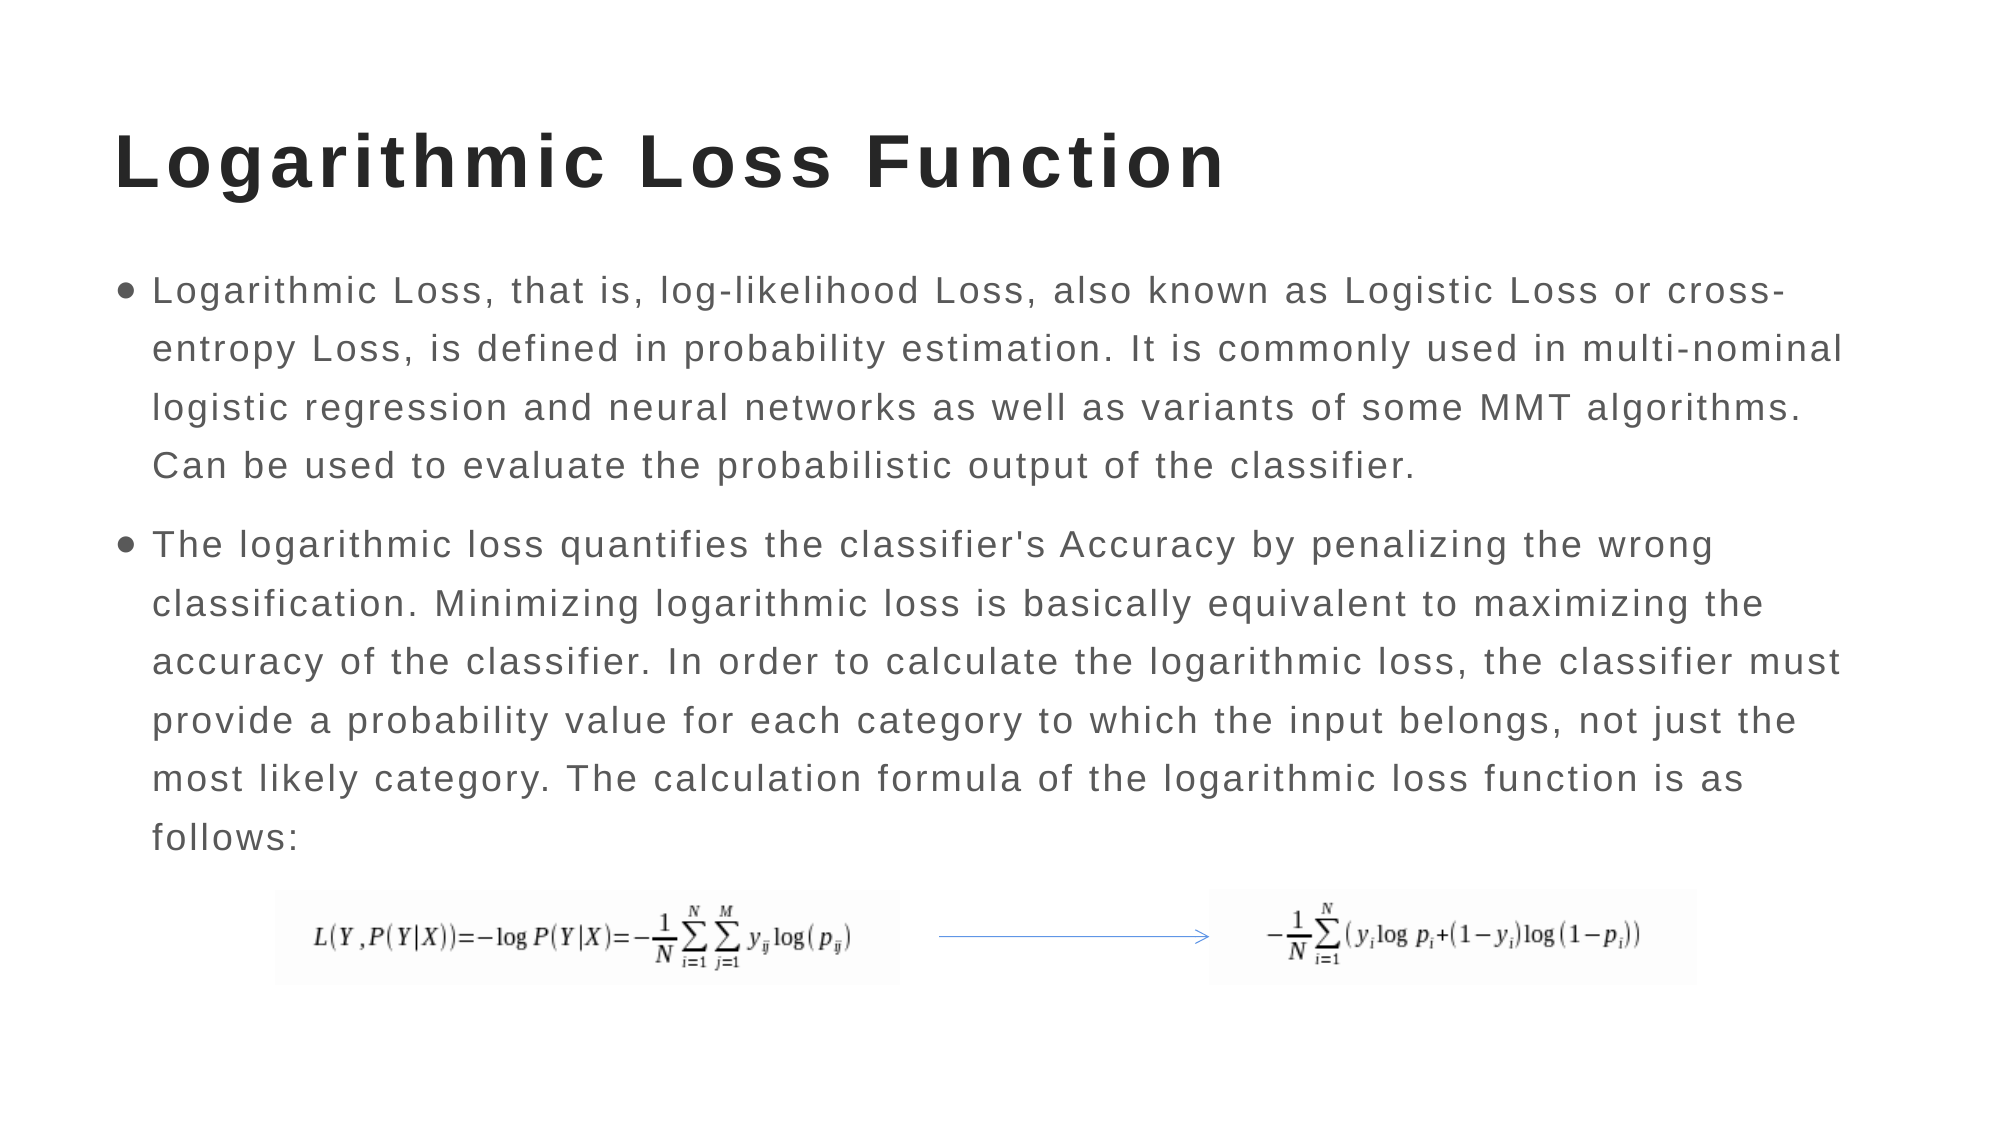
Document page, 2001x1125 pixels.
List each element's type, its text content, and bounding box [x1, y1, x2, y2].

picture [1209, 888, 1697, 985]
title Logarithmic Loss Function [99, 99, 1900, 216]
picture [275, 890, 900, 985]
list Logarithmic Loss, that is, log-likelihood Loss, also known as Logistic Loss or cross-entropy Loss, is defined in probability estimation. It is commonly used in multi-nominal logistic regression and neural networks as well as variants of some MMT algorithms. Can be used to evaluate the probabilistic output of the classifier. The logarithmic loss quantifies the classifier's Accuracy by penalizing the wrong classification. Minimizing logarithmic loss is basically equivalent to maximizing the accuracy of the classifier. In order to calculate the logarithmic loss, the classifier must provide a probability value for each category to which the input belongs, not just the most likely category. The calculation formula of the logarithmic loss function is as follows: [99, 244, 1900, 1026]
